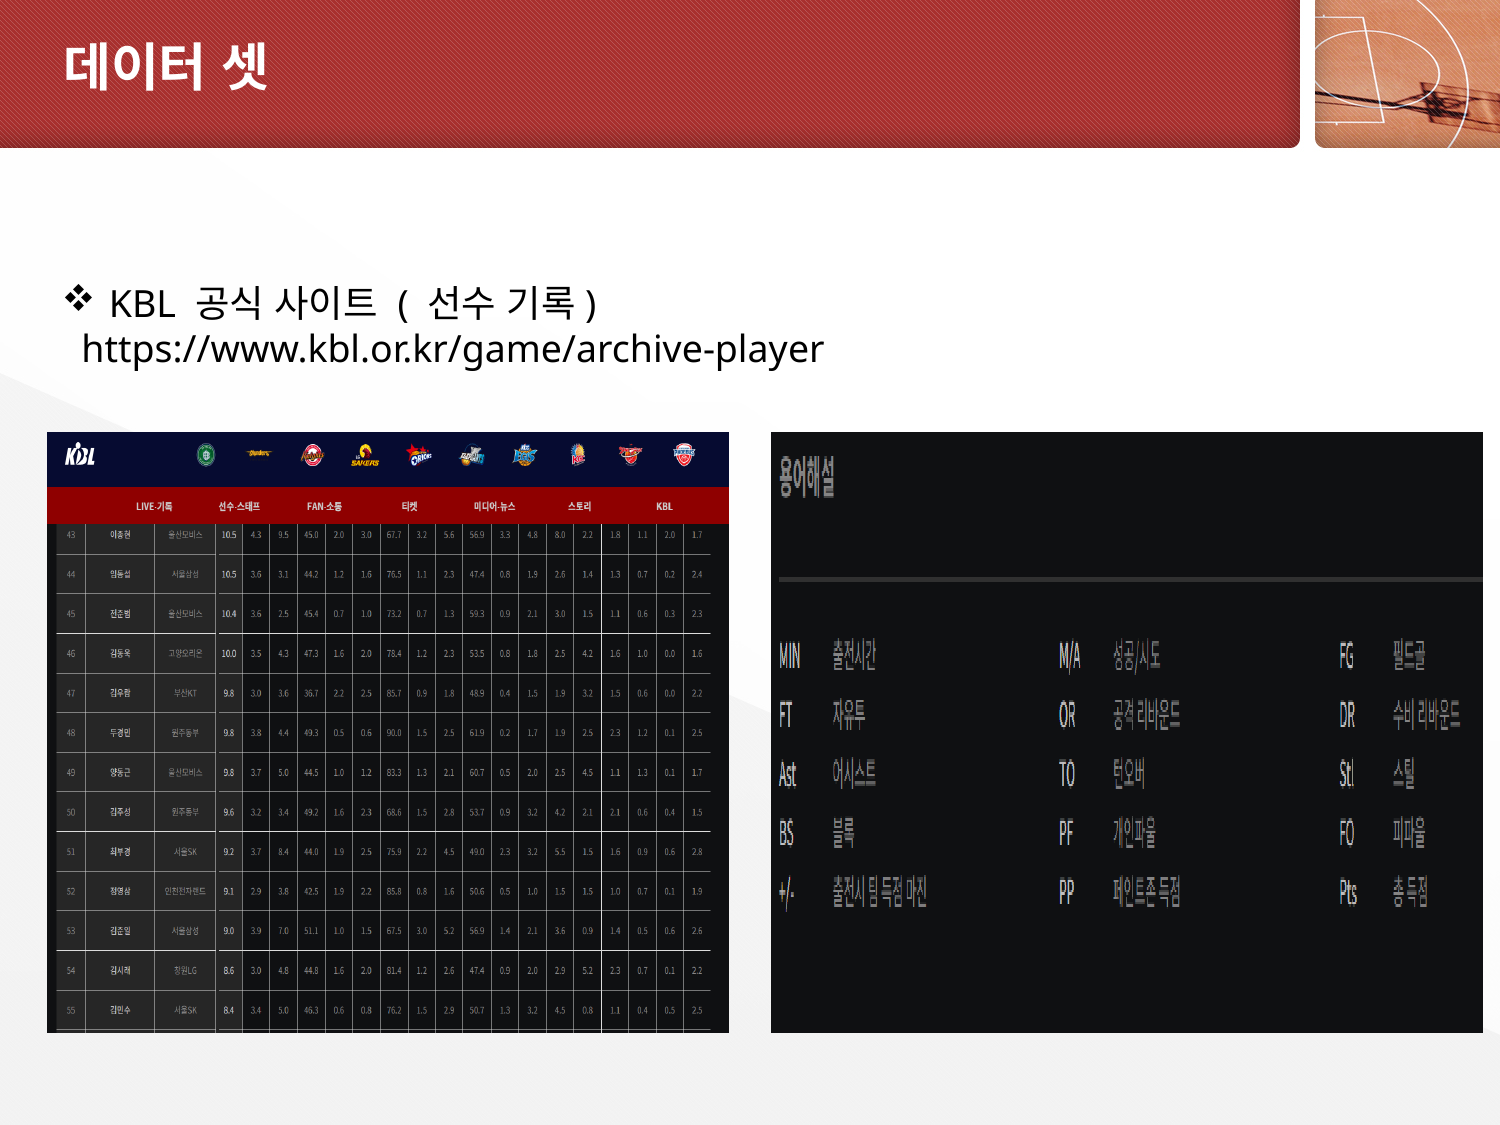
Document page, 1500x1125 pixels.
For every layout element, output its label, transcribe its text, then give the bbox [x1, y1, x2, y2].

text_box 데이터 셋 [48, 0, 1306, 132]
text_box KBL 공식 사이트 ( 선수 기록) https://www.kbl.or.kr/game/archive-player [47, 272, 1022, 378]
picture [0, 0, 1500, 1125]
